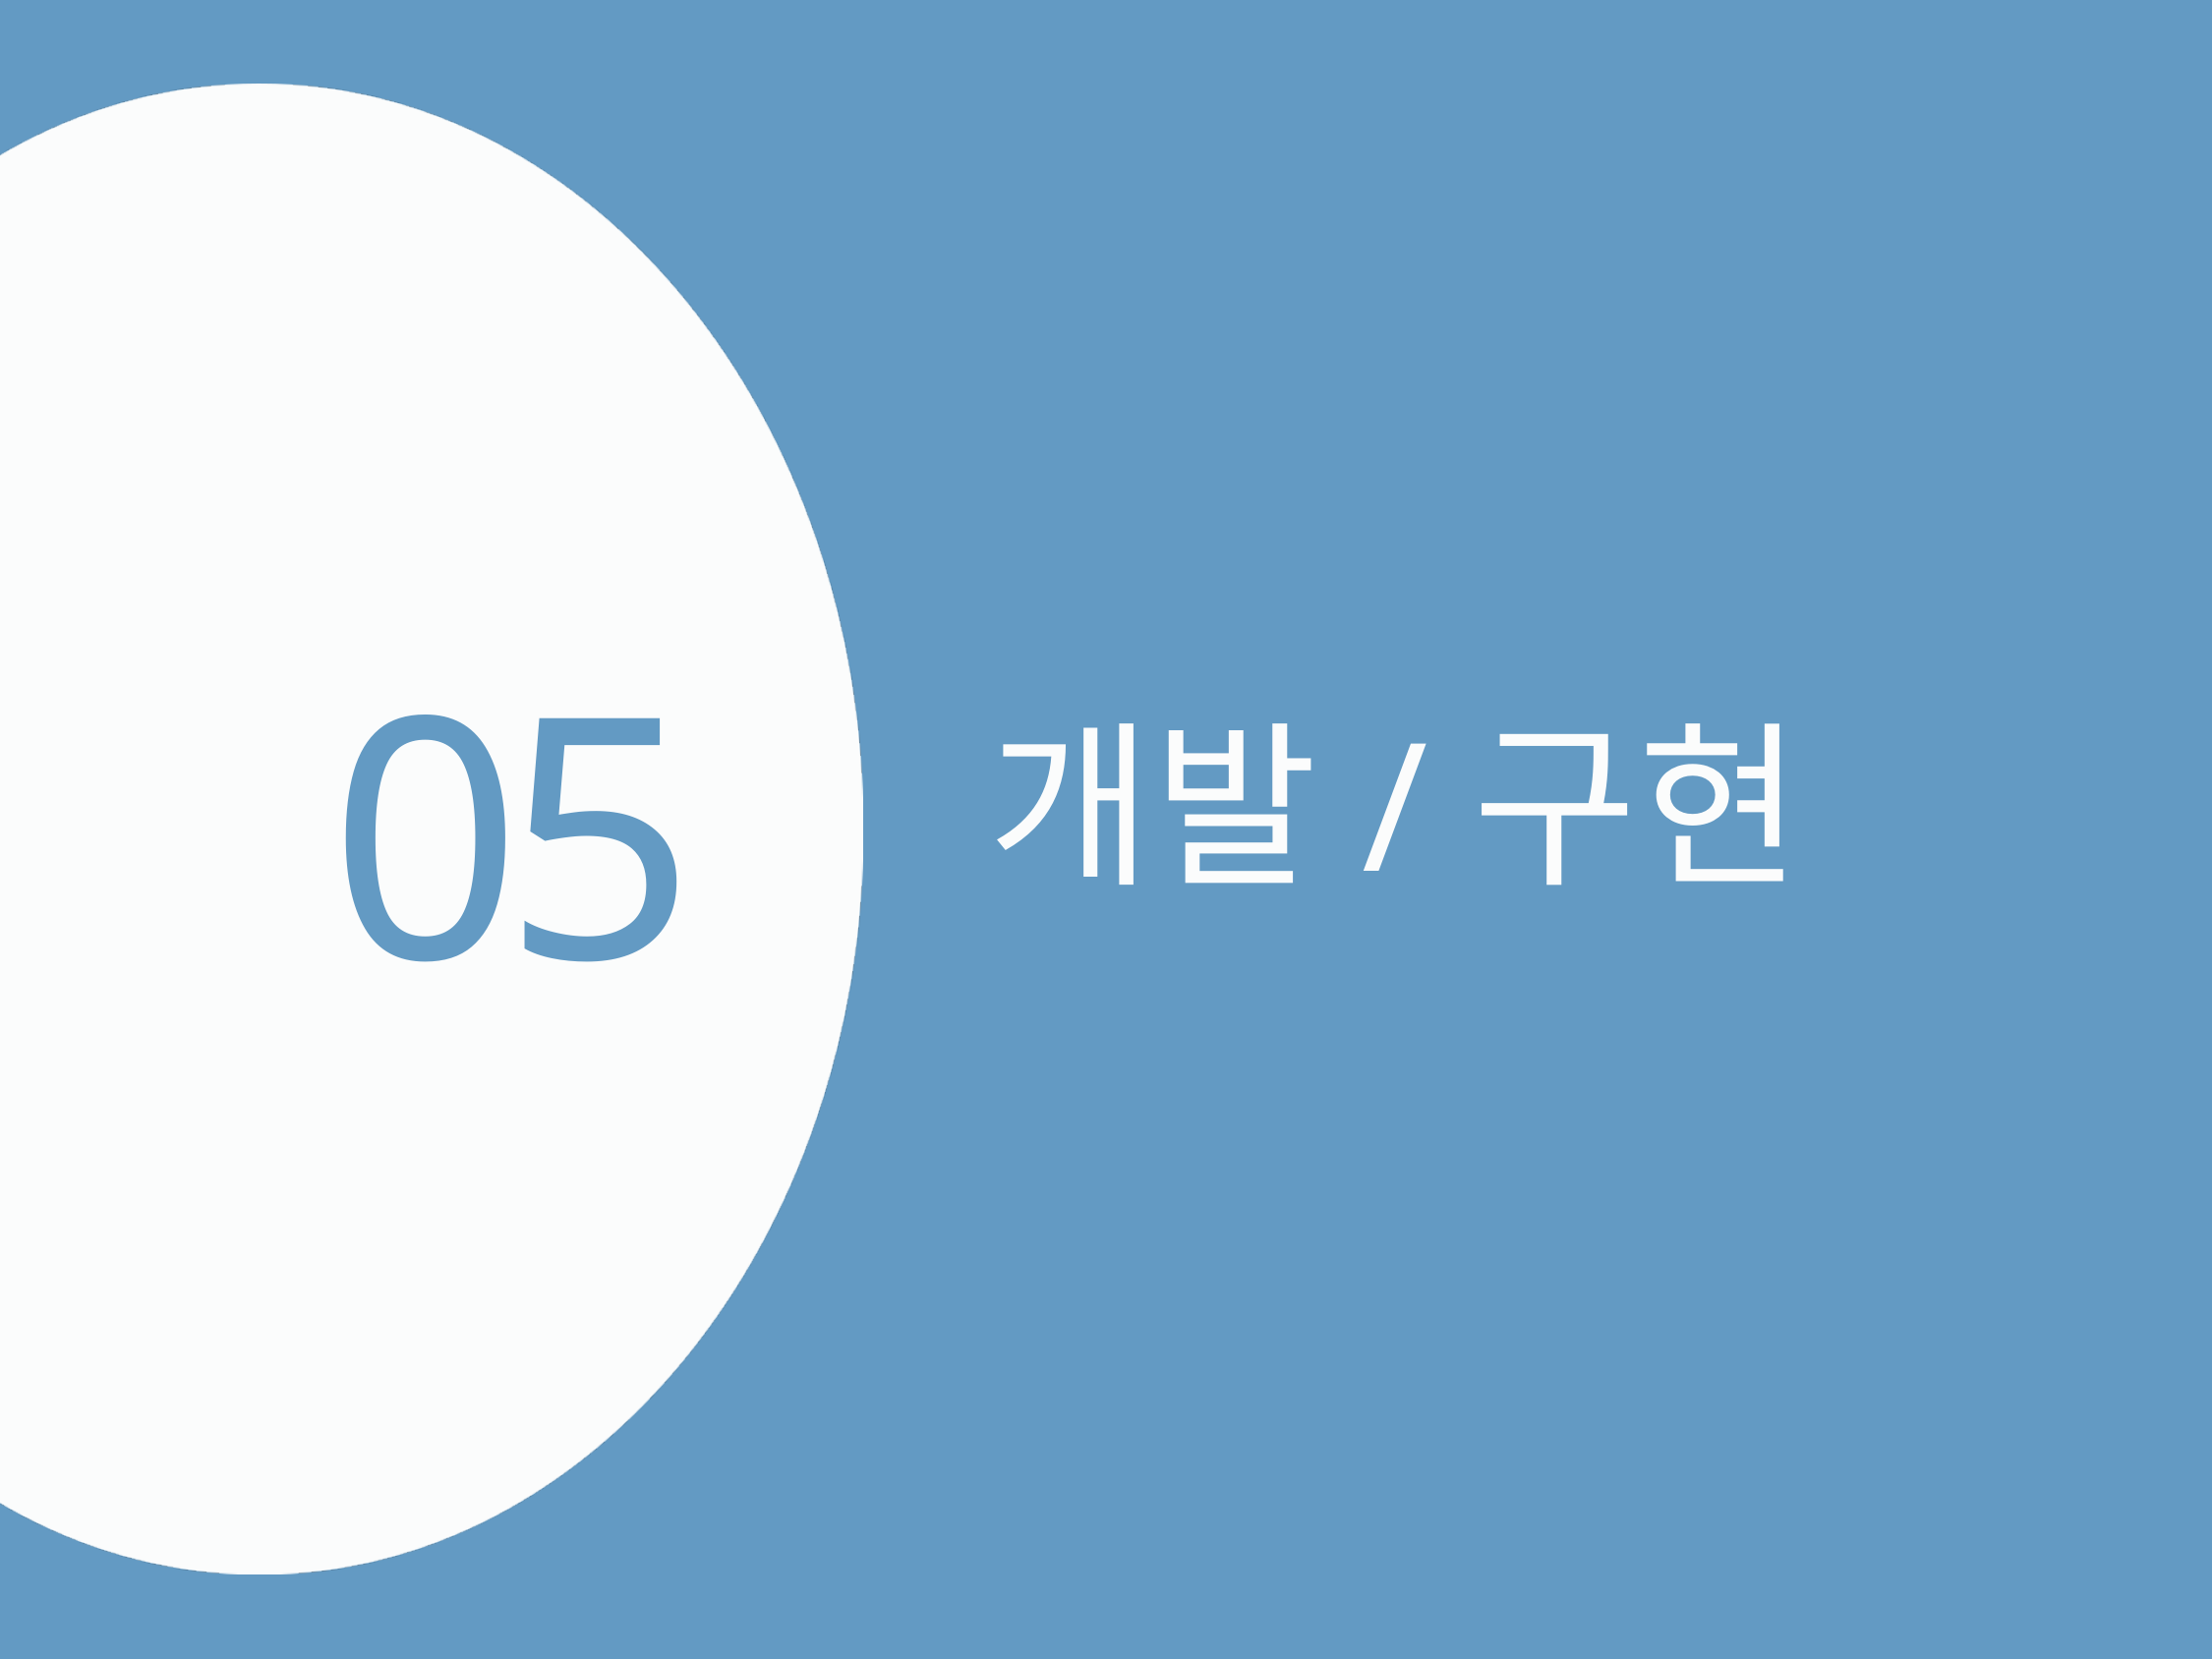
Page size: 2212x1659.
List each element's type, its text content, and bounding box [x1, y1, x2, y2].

text_box 개발/구현 [973, 685, 2212, 1659]
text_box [0, 84, 863, 1575]
